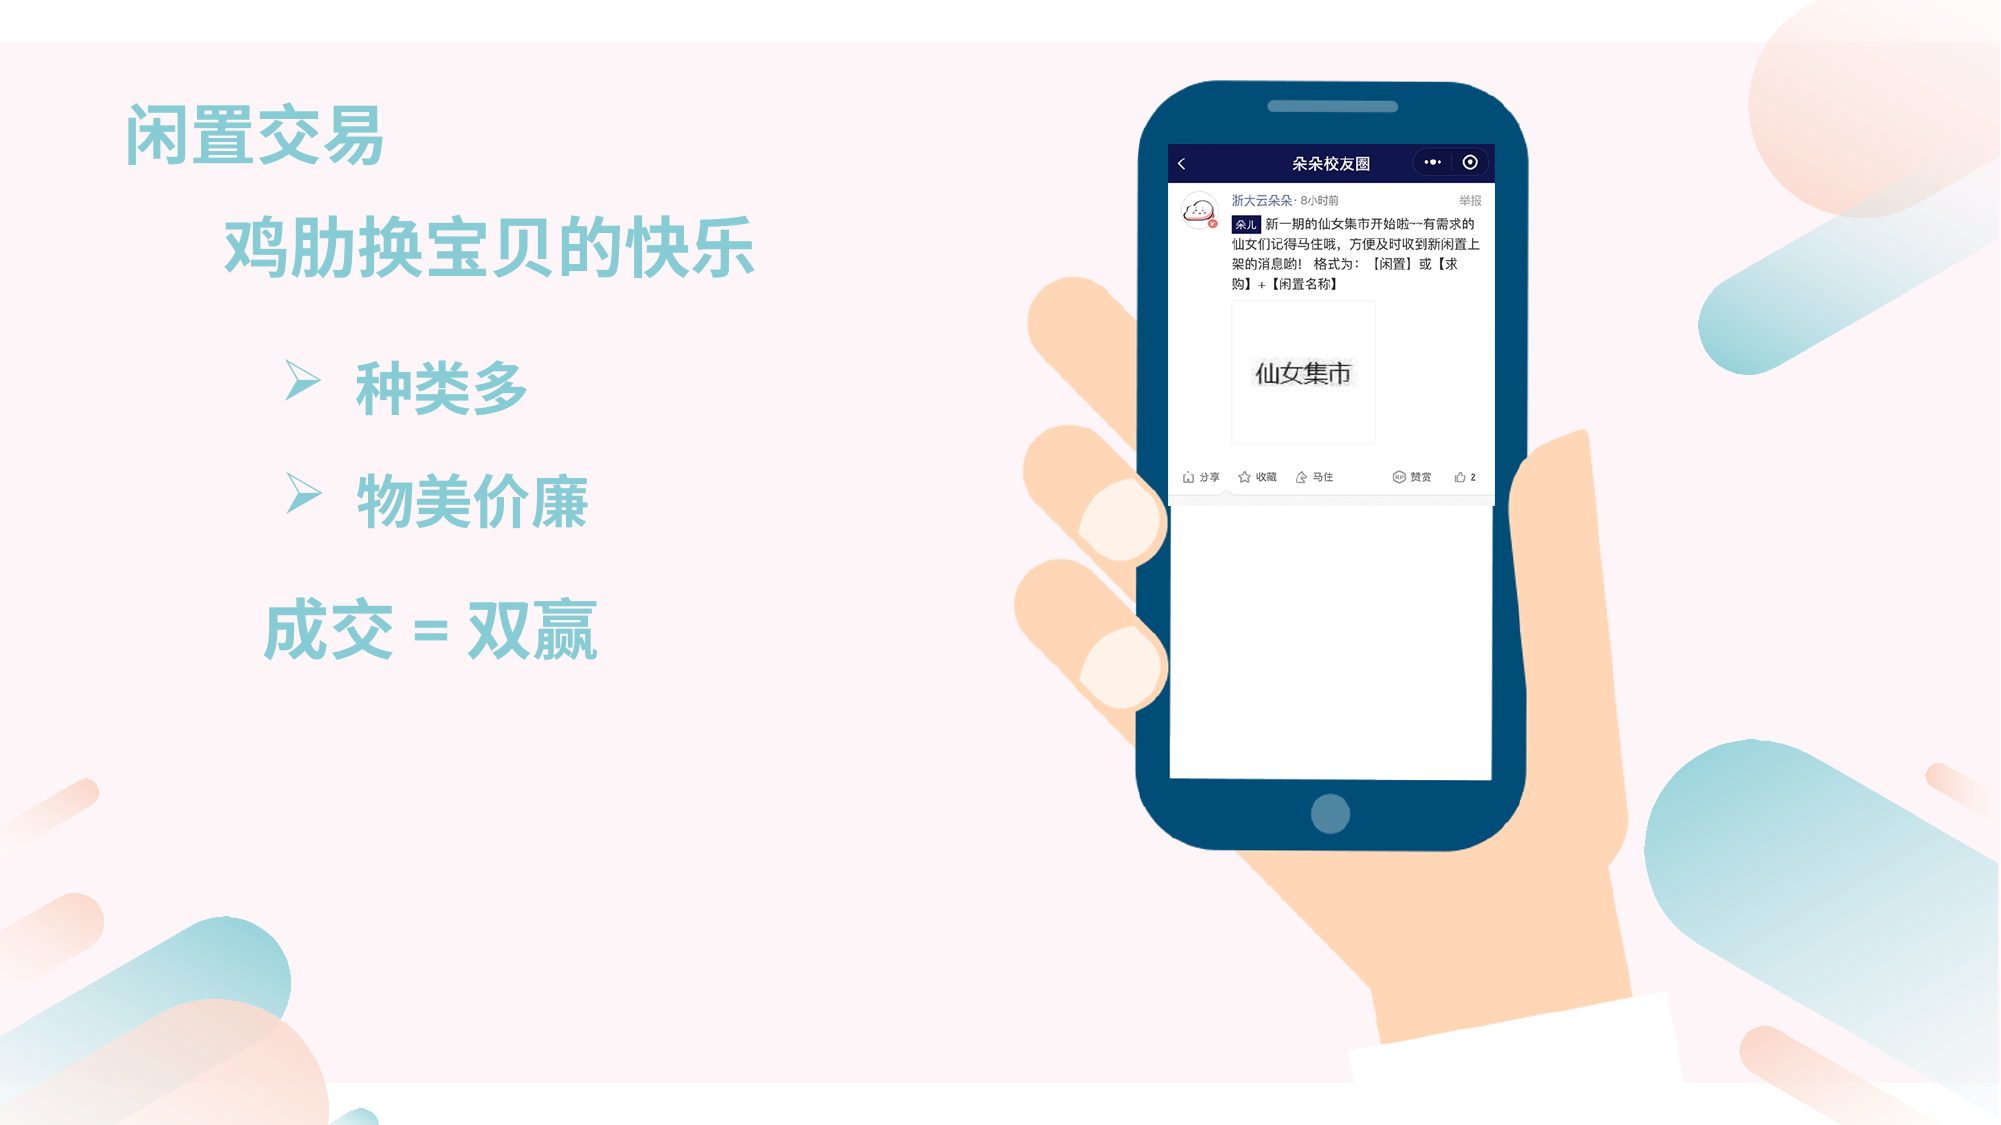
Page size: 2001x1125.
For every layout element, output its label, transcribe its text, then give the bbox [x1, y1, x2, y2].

text_box 物美价廉 [266, 458, 789, 543]
text_box 鸡肋换宝贝的快乐 [209, 198, 809, 294]
text_box 成交=双赢 [247, 580, 770, 676]
picture [1012, 80, 1693, 1123]
text_box 种类多 [265, 344, 788, 430]
list 闲置交易 [109, 95, 858, 183]
